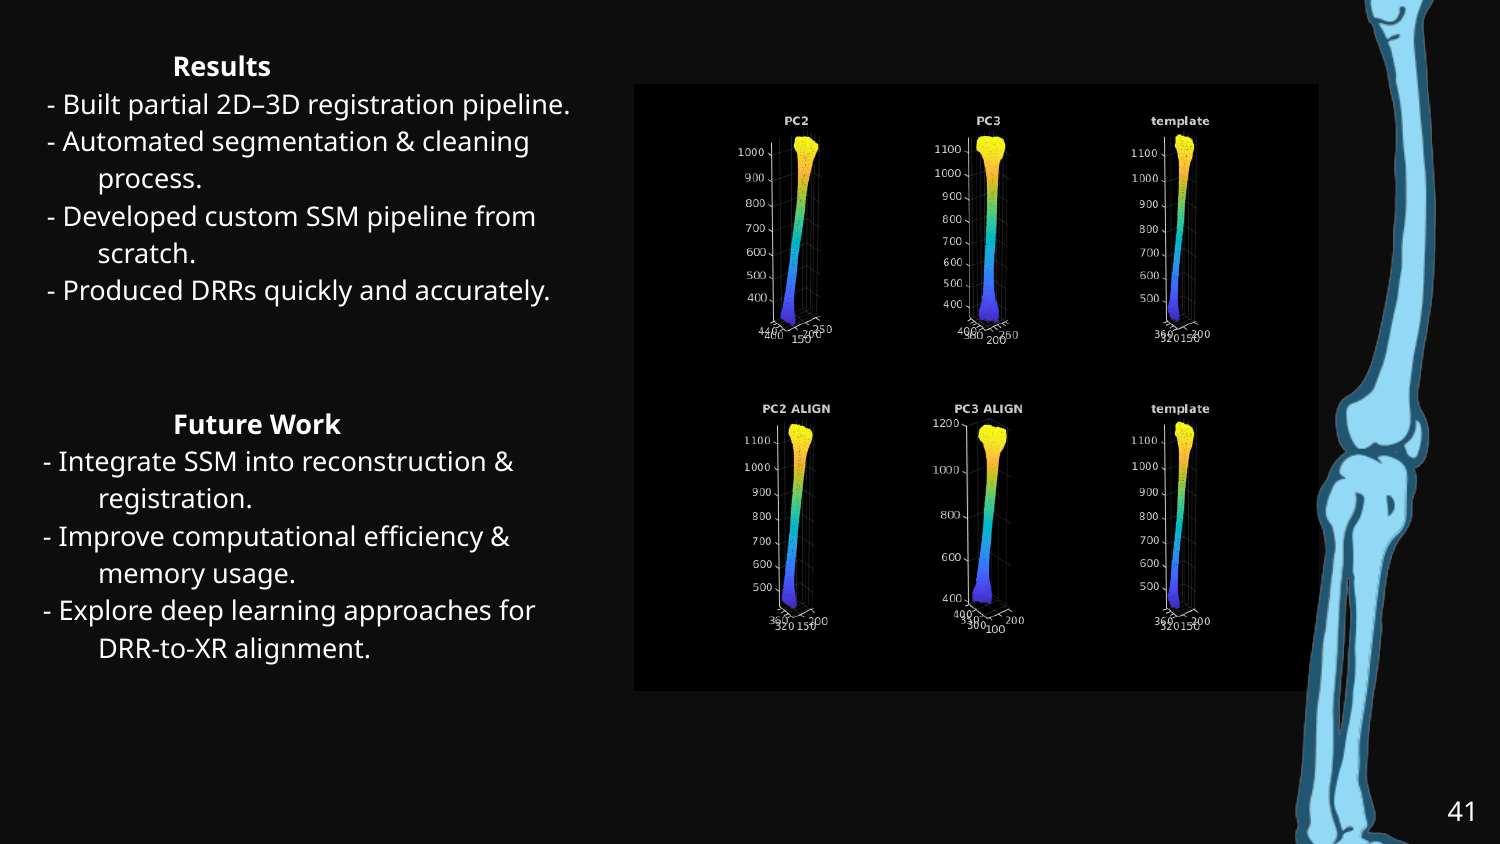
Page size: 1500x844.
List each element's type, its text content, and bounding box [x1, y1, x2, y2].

subtitle Results - Built partial 2D–3D registration pipeline. - Automated segmentation & cleaning process. - Developed custom SSM pipeline from scratch. - Produced DRRs quickly and accurately. [7, 90, 606, 396]
picture [634, 0, 1500, 844]
subtitle Future Work - Integrate SSM into reconstruction & registration. - Improve computational efficiency & memory usage. - Explore deep learning approaches for DRR-to-XR alignment. [8, 255, 607, 791]
